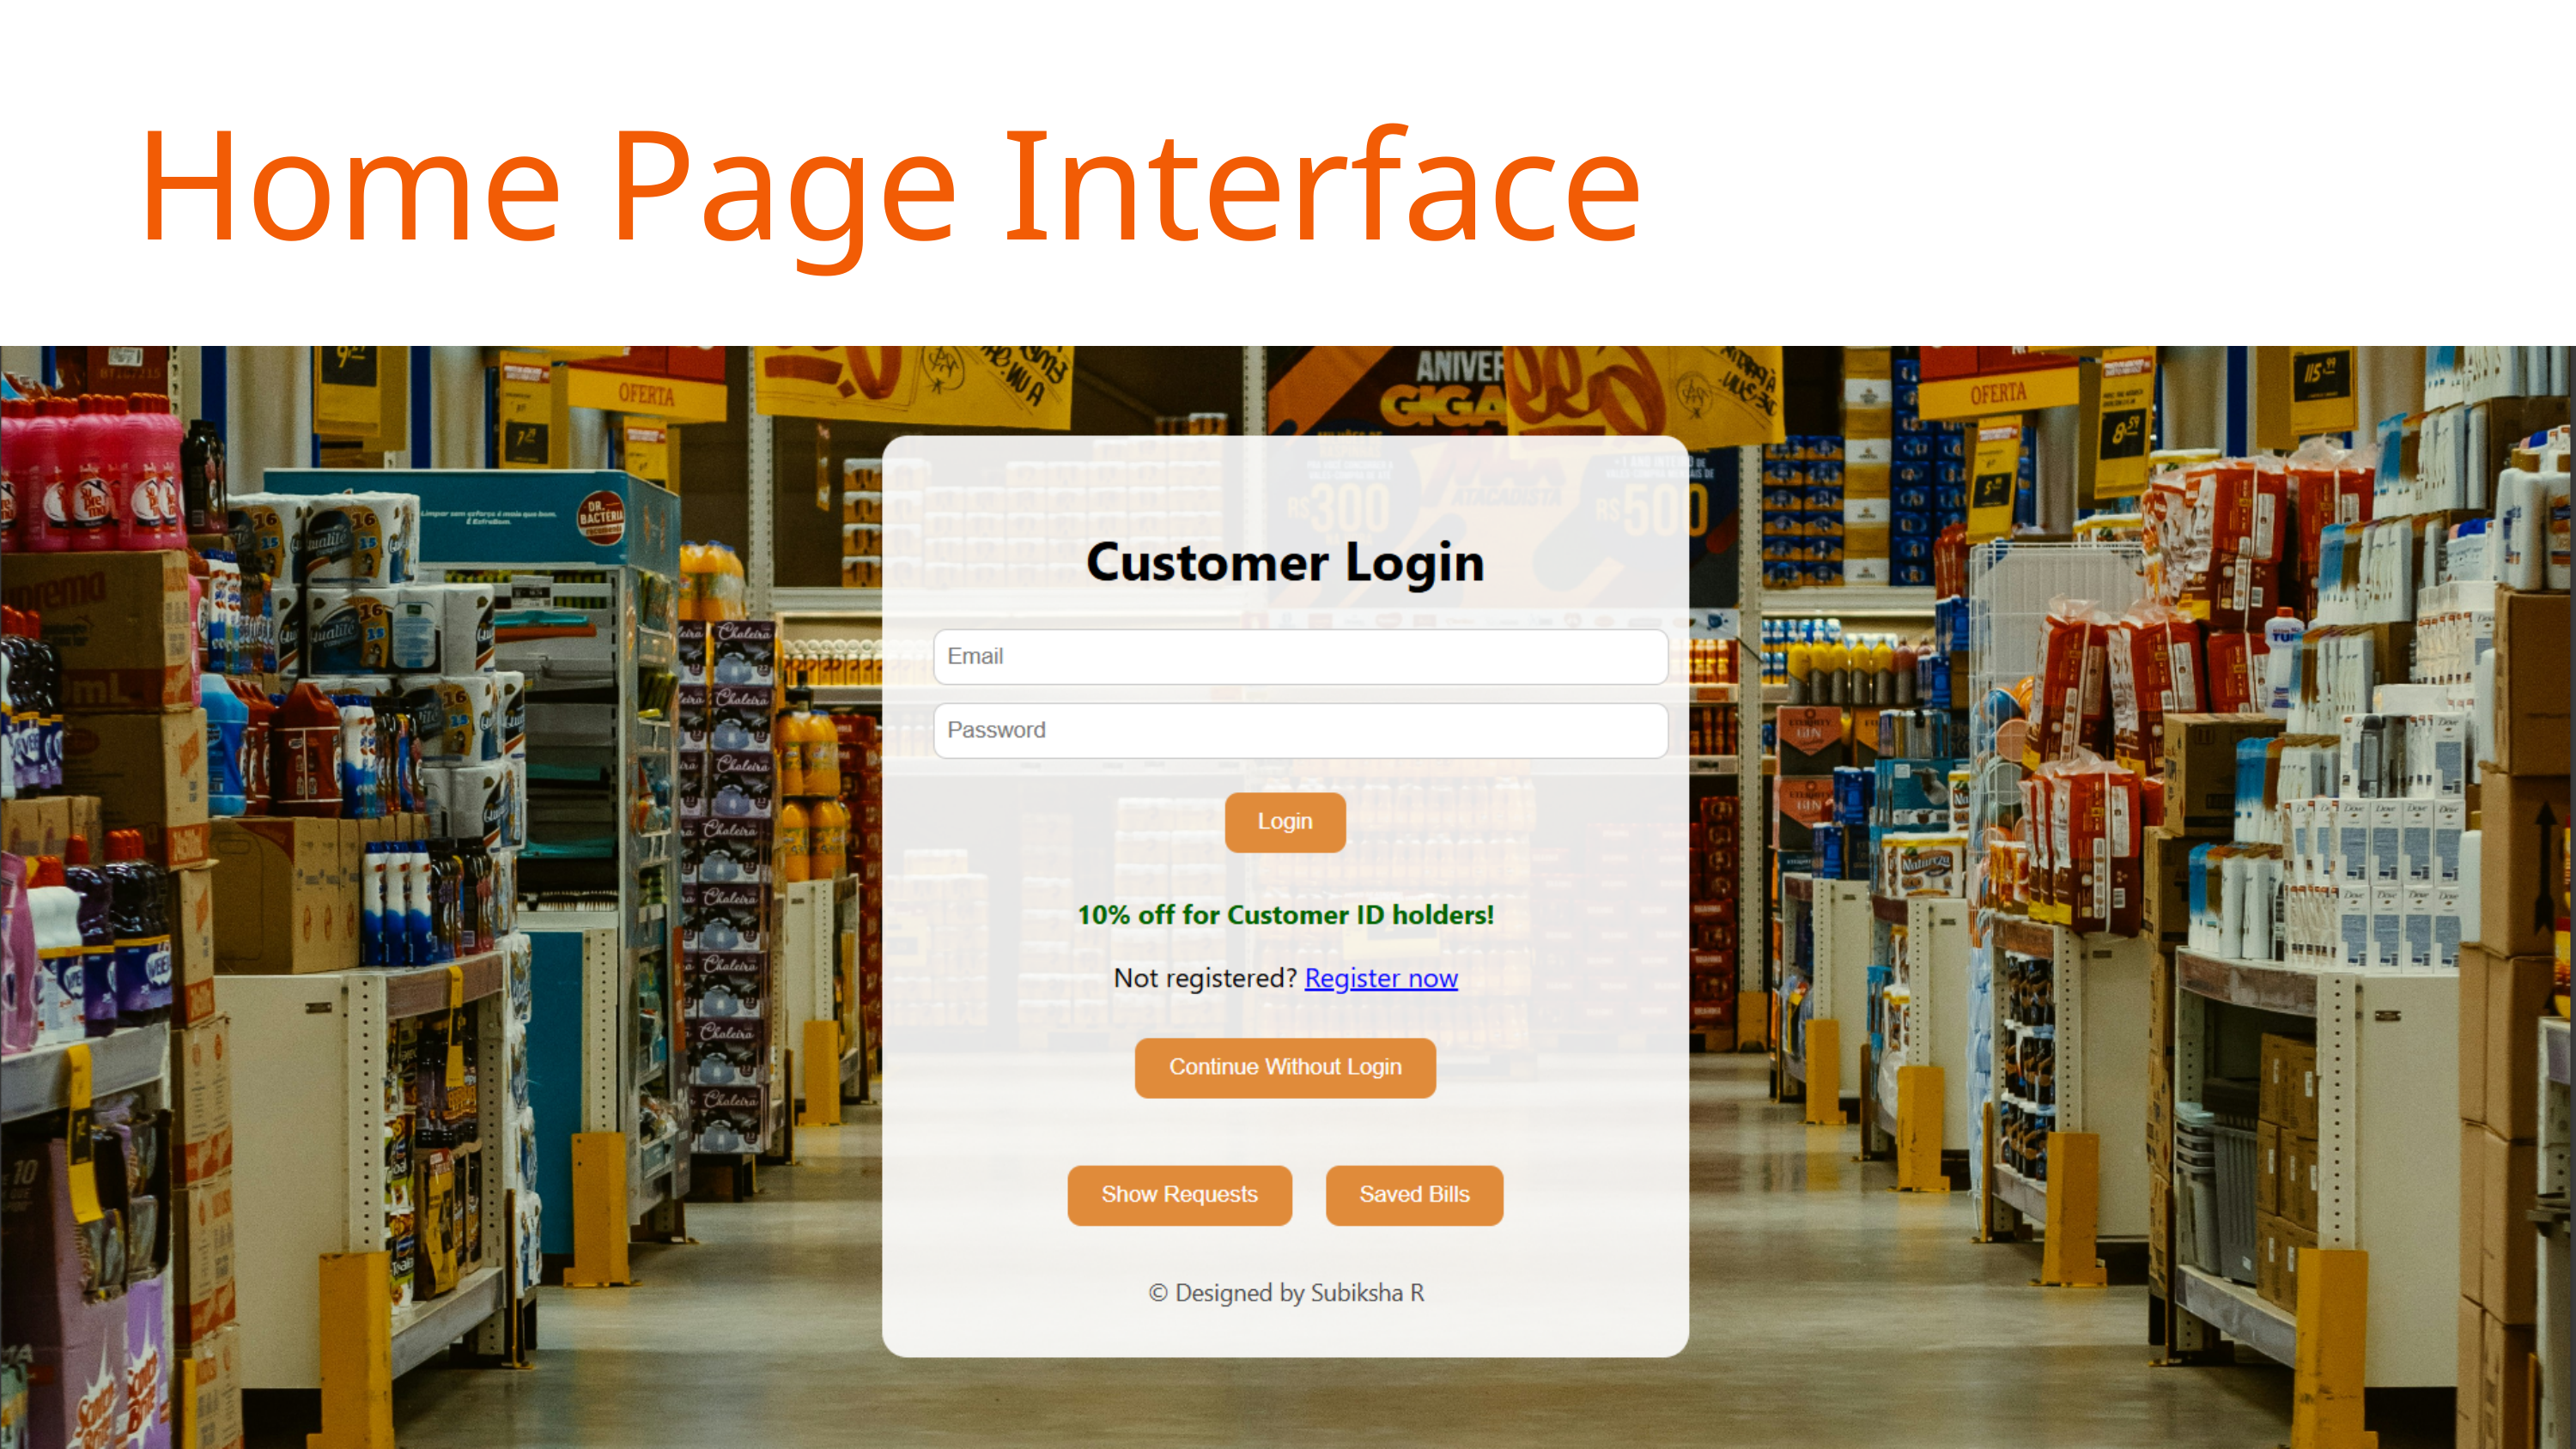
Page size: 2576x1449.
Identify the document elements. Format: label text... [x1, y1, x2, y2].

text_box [0, 345, 2576, 1449]
text_box Home Page Interface [94, 118, 2482, 270]
